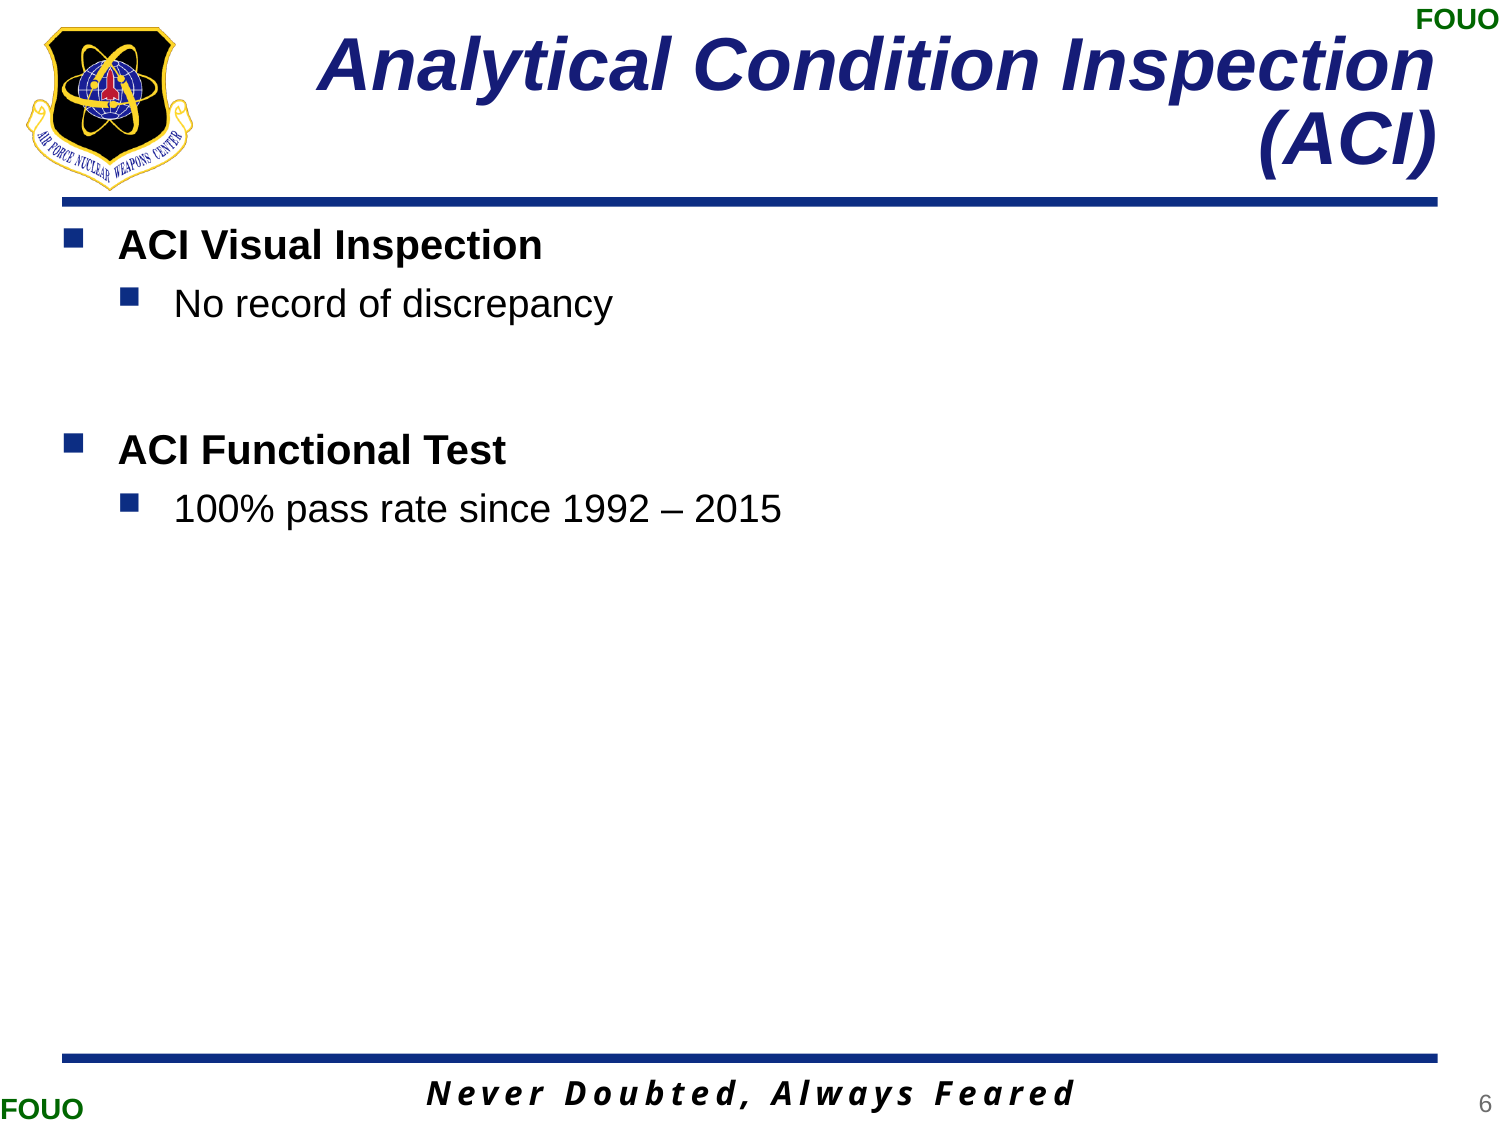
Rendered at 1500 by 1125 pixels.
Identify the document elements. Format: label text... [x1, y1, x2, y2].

list FOUO [1104, 0, 1500, 36]
slide_number 6 [1447, 1079, 1500, 1125]
list ACI Visual Inspection No record of discrepancy ACI Functional Test 100% pass rate since 1992 – 2015 [60, 217, 1439, 1038]
list FOUO [0, 1089, 396, 1125]
title Analytical Condition Inspection (ACI) [192, 12, 1438, 198]
picture [26, 27, 192, 191]
